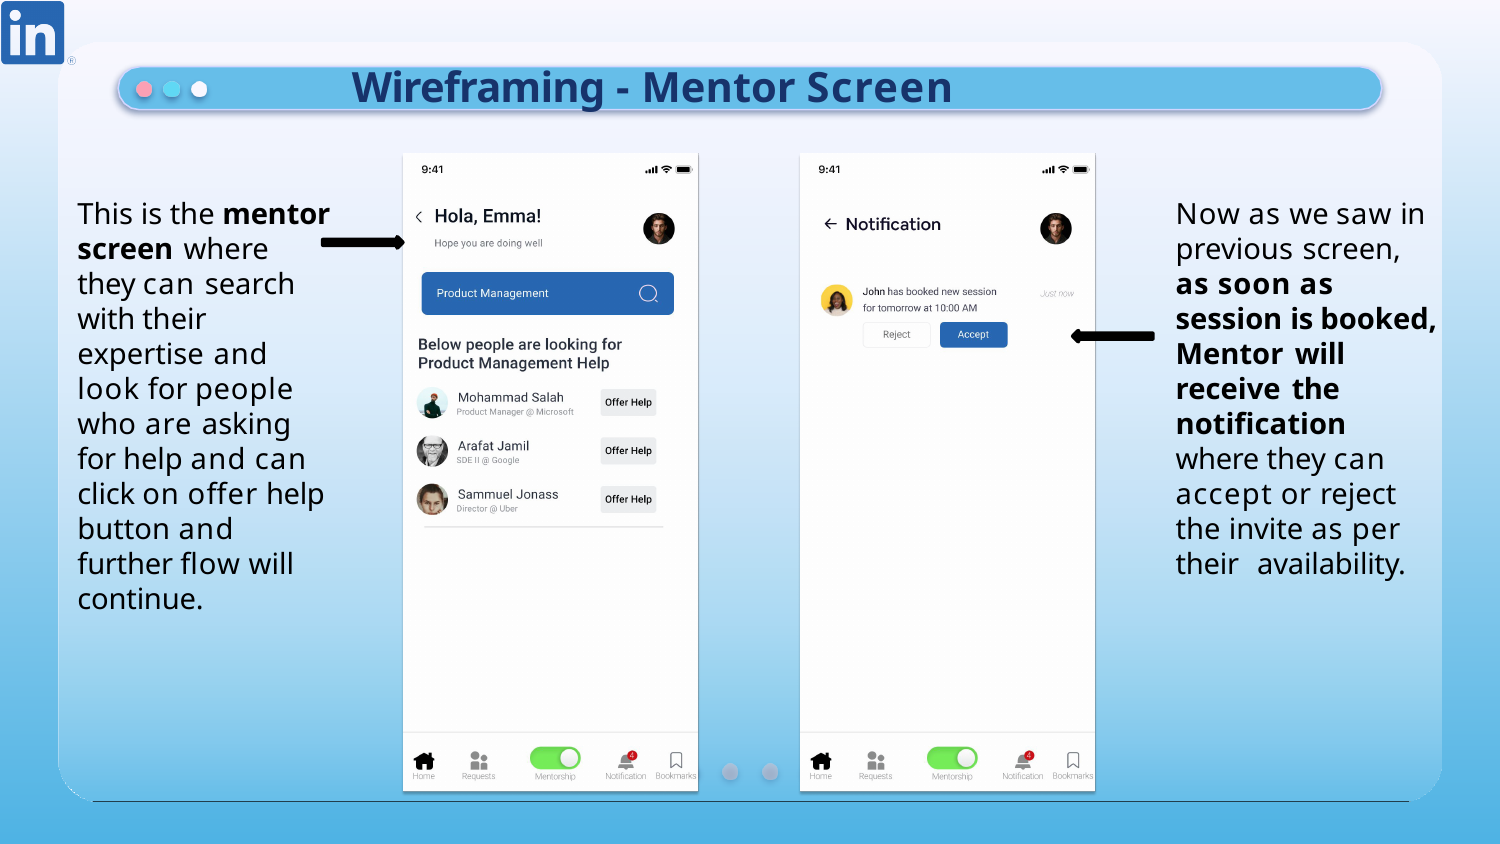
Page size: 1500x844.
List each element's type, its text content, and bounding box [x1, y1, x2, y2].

title Wireframing - Mentor Screen [262, 58, 1325, 202]
picture [0, 0, 1500, 844]
text_box Now as we saw in previous screen, as soon as session is booked, Mentor will receive the notiﬁcation where they can accept or reject the invite as per their availability. [1173, 193, 1440, 581]
text_box This is the mentor screen where they can search with their expertise and look for people who are asking for help and can click on offer help button and further ﬂow will continue. [75, 193, 331, 616]
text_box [400, 152, 1099, 798]
text_box [320, 237, 395, 248]
text_box [1104, 331, 1155, 341]
